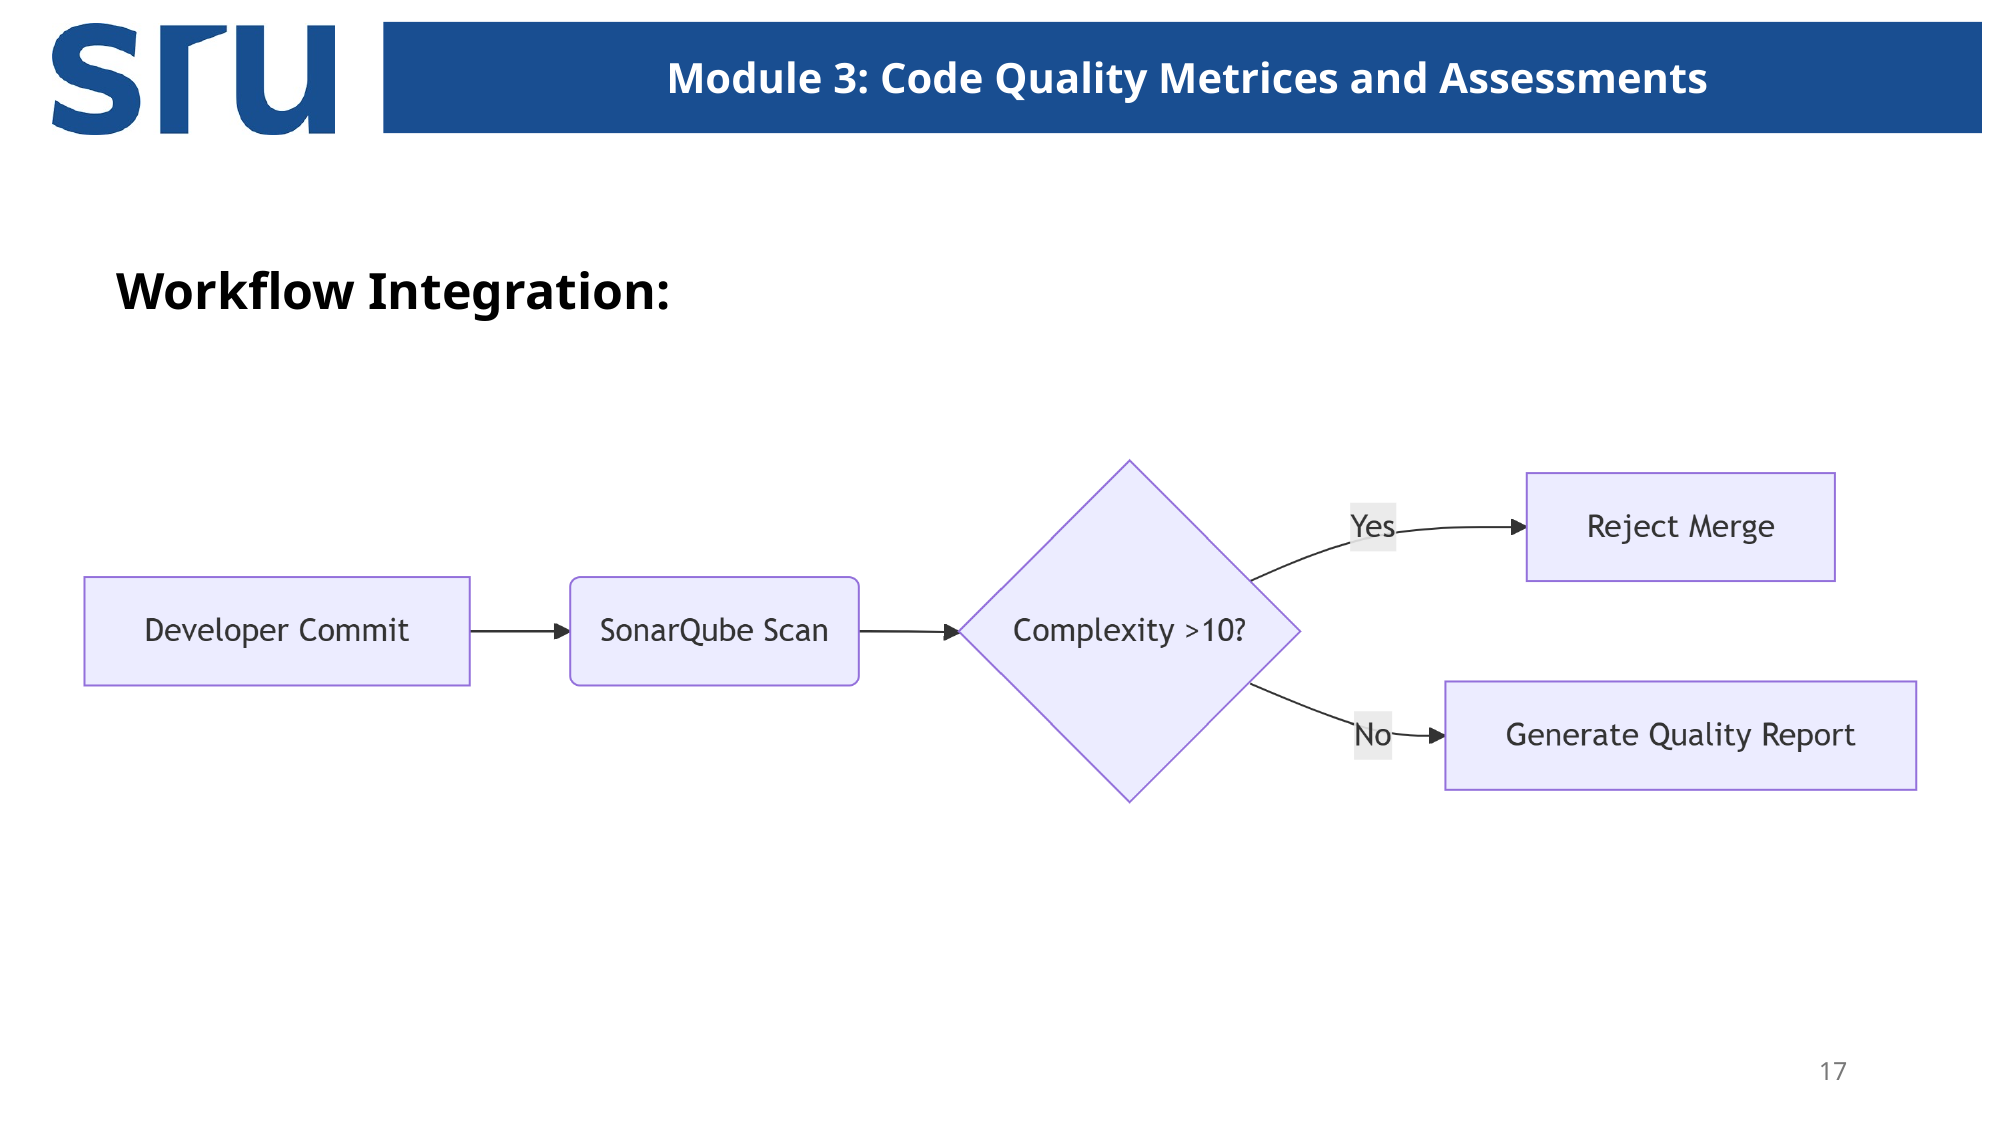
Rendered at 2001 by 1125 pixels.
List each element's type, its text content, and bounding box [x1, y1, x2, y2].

slide_number 17 [1412, 1042, 1863, 1103]
picture [51, 23, 335, 136]
picture [68, 443, 1932, 818]
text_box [382, 21, 1983, 134]
text_box Workflow Integration: [101, 251, 1973, 327]
